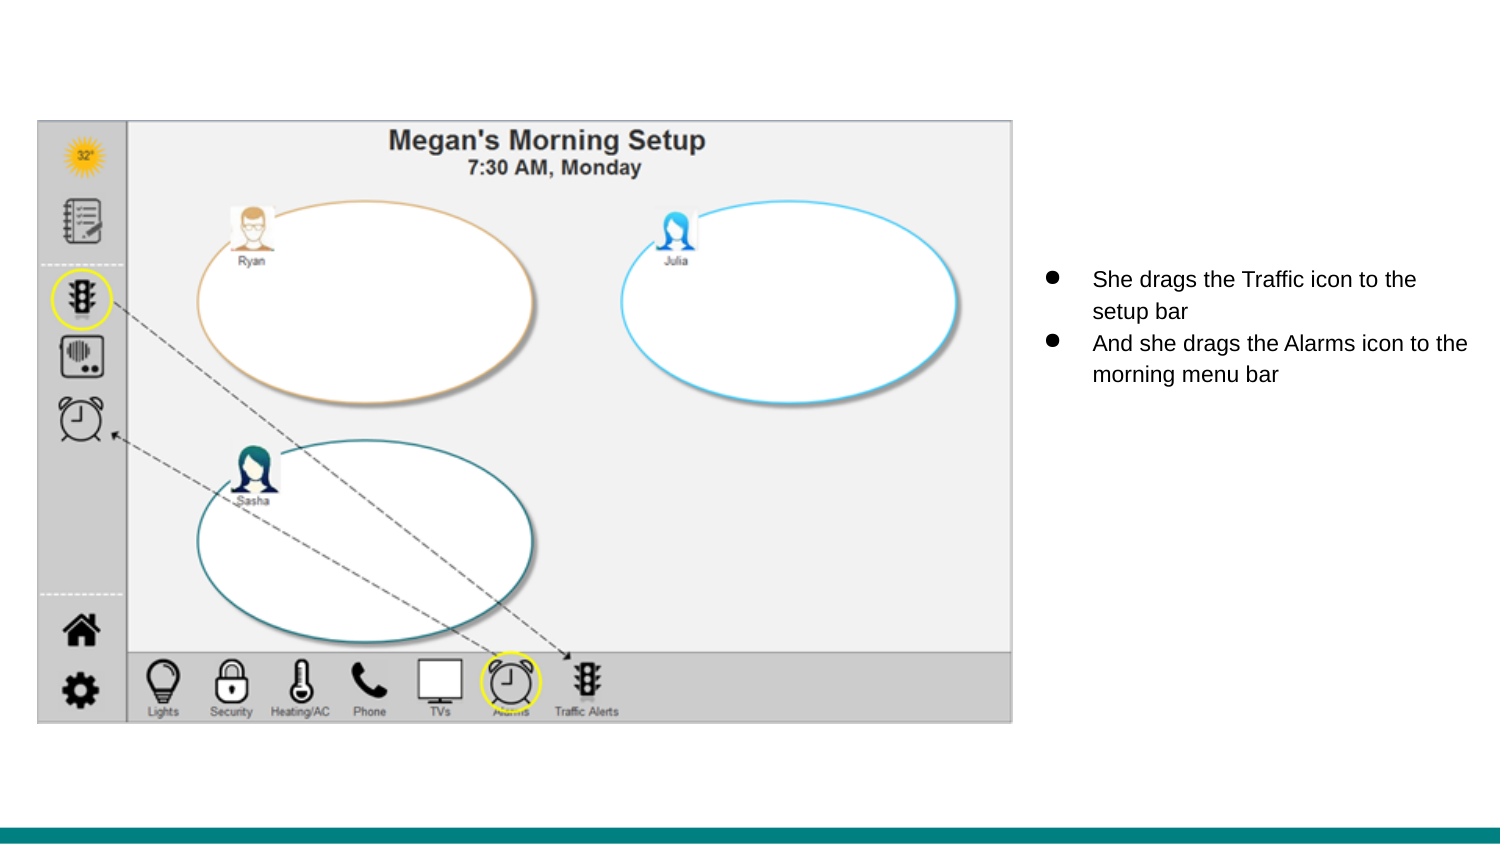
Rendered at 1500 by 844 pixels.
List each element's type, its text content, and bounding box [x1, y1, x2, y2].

text_box She drags the Traffic icon to the setup bar And she drags the Alarms icon to the morning menu bar [1002, 113, 1495, 606]
picture [37, 120, 1013, 724]
